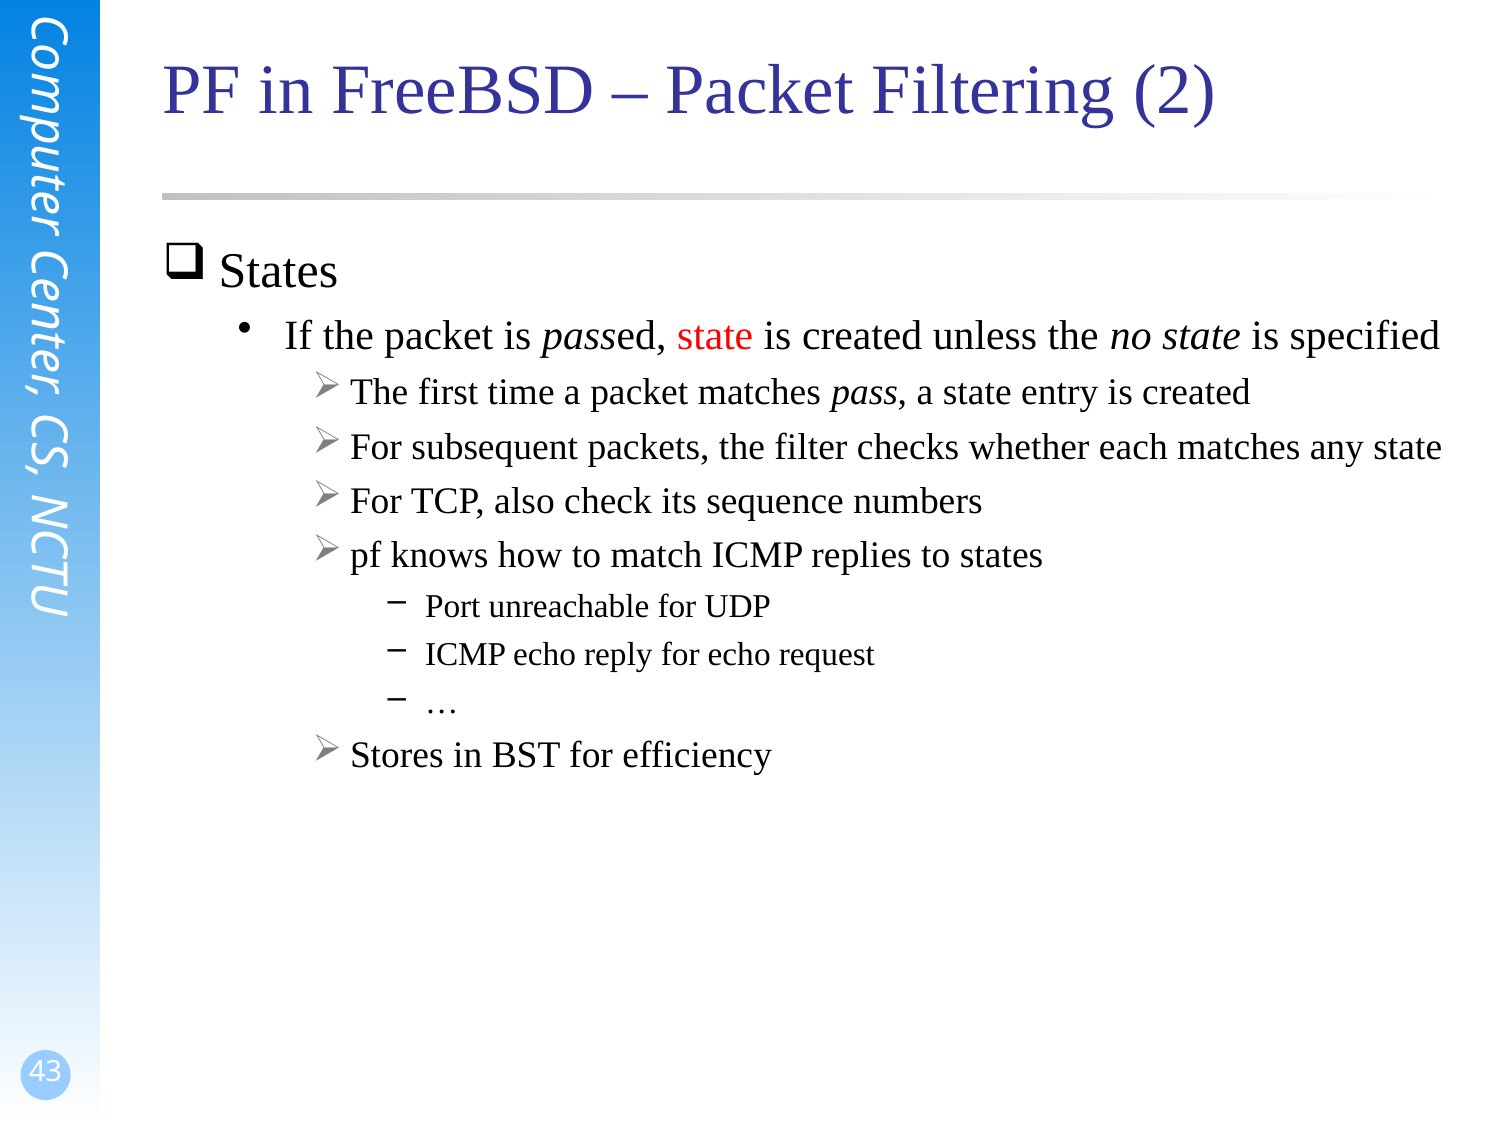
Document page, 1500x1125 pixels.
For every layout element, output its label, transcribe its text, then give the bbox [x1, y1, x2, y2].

list States If the packet is passed, state is created unless the no state is specified The first time a packet matches pass, a state entry is created For subsequent packets, the filter checks whether each matches any state For TCP, also check its sequence numbers pf knows how to match ICMP replies to states Port unreachable for UDP ICMP echo reply for echo request … Stores in BST for efficiency [162, 237, 1463, 1000]
title PF in FreeBSD – Packet Filtering (2) [162, 42, 1438, 231]
